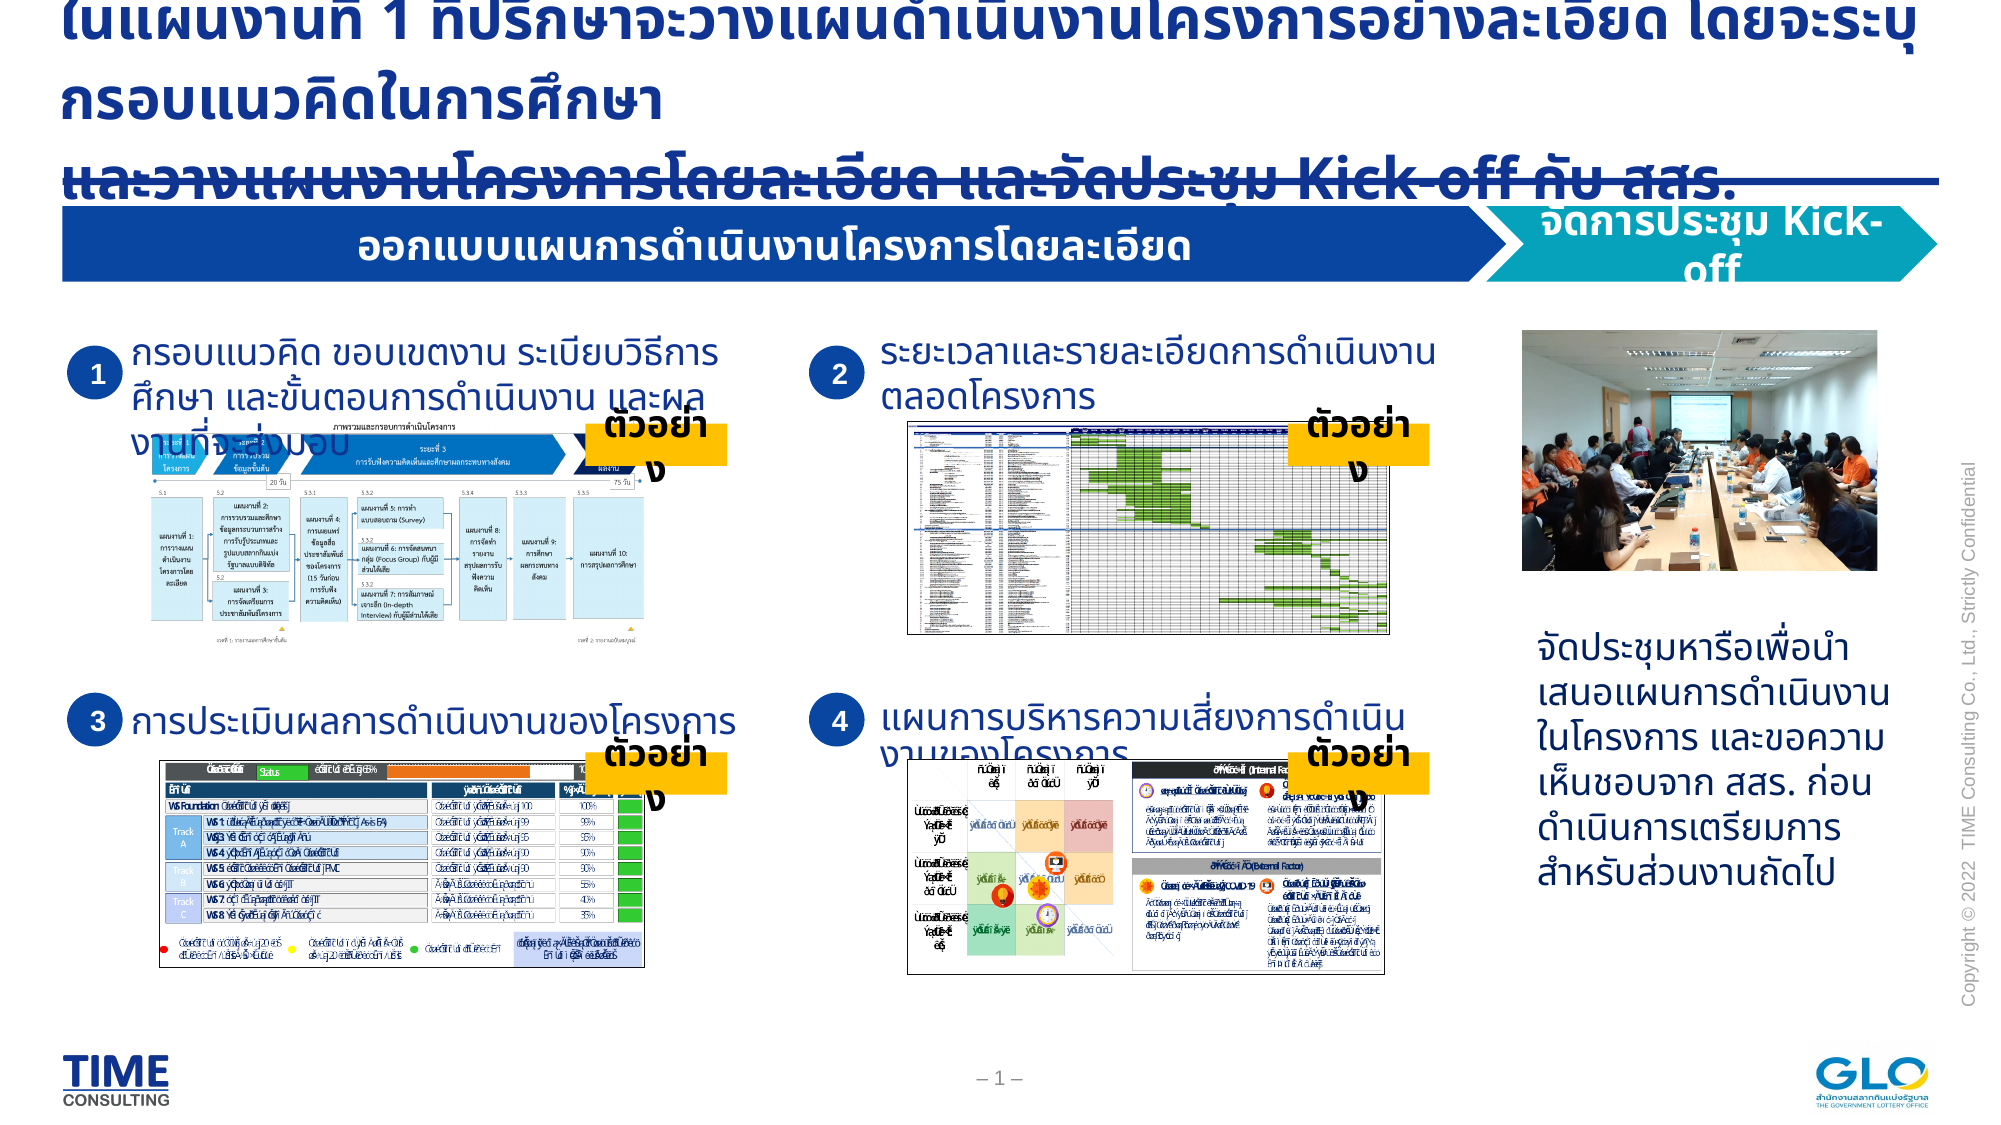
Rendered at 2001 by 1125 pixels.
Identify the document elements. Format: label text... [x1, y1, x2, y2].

title ในแผนงานที่ 1 ที่ปรึกษาจะวางแผนดำเนินงานโครงการอย่างละเอียด โดยจะระบุกรอบแนวคิดในการศึกษา และวางแผนงานโครงการโดยละเอียด และจัดประชุม Kick-off กับ สสร. [44, 27, 1958, 156]
text_box จัดประชุมหารือเพื่อนำเสนอแผนการดำเนินงานในโครงการ และขอความเห็นชอบจาก สสร. ก่อนดำเนินการเตรียมการสำหรับส่วนงานถัดไป [1522, 615, 1910, 900]
text_box ตัวอย่าง [584, 751, 728, 796]
text_box 3 [66, 691, 116, 748]
picture [151, 415, 644, 656]
picture [907, 421, 1390, 635]
picture [159, 760, 645, 969]
text_box จัดการประชุม Kick-off [1483, 205, 1939, 283]
text_box กรอบแนวคิด ขอบเขตงาน ระเบียบวิธีการศึกษา และขั้นตอนการดำเนินงาน และผลงานที่จะส่งมอบ [116, 320, 771, 470]
text_box ระยะเวลาและรายละเอียดการดำเนินงานตลอดโครงการ [865, 319, 1520, 425]
text_box ออกแบบแผนการดำเนินงานโครงการโดยละเอียด [61, 205, 1508, 283]
picture [1522, 329, 1878, 571]
text_box ตัวอย่าง [1390, 425, 1430, 467]
text_box 2 [807, 344, 865, 401]
text_box แผนการบริหารความเสี่ยงการดำเนินงานของโครงการ [865, 693, 1479, 783]
picture [907, 759, 1385, 975]
picture [63, 1055, 169, 1106]
text_box การประเมินผลการดำเนินงานของโครงการ [116, 689, 771, 750]
text_box ตัวอย่าง [644, 423, 728, 467]
text_box ตัวอย่าง [1287, 751, 1430, 796]
text_box 4 [807, 691, 865, 748]
text_box 1 [66, 344, 124, 401]
picture [1808, 1040, 1935, 1116]
